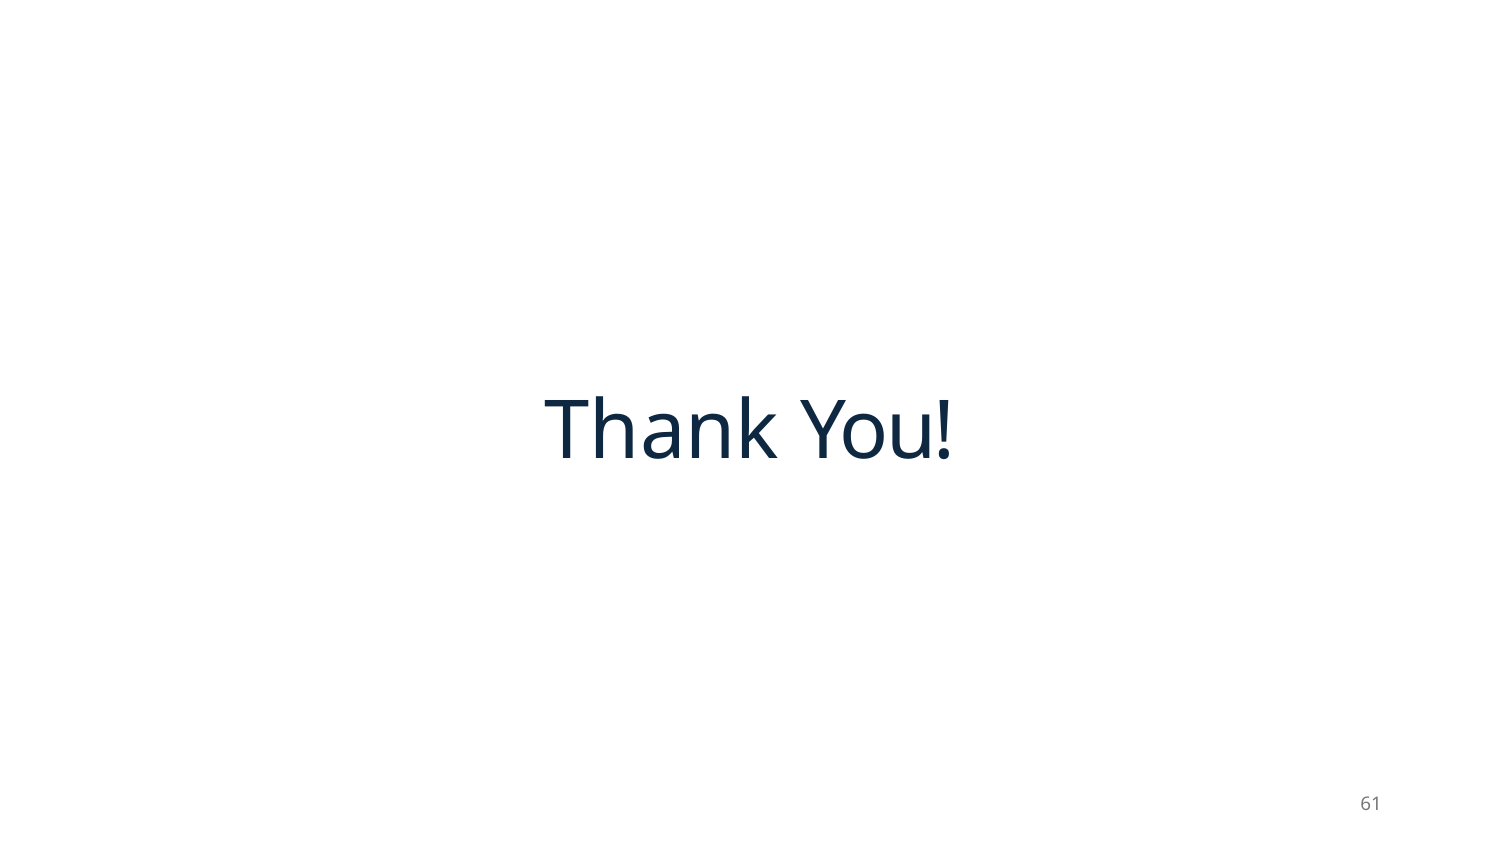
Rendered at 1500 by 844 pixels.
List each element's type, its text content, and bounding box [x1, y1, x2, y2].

slide_number 61 [1059, 782, 1397, 827]
text_box Thank You! [430, 189, 1069, 484]
